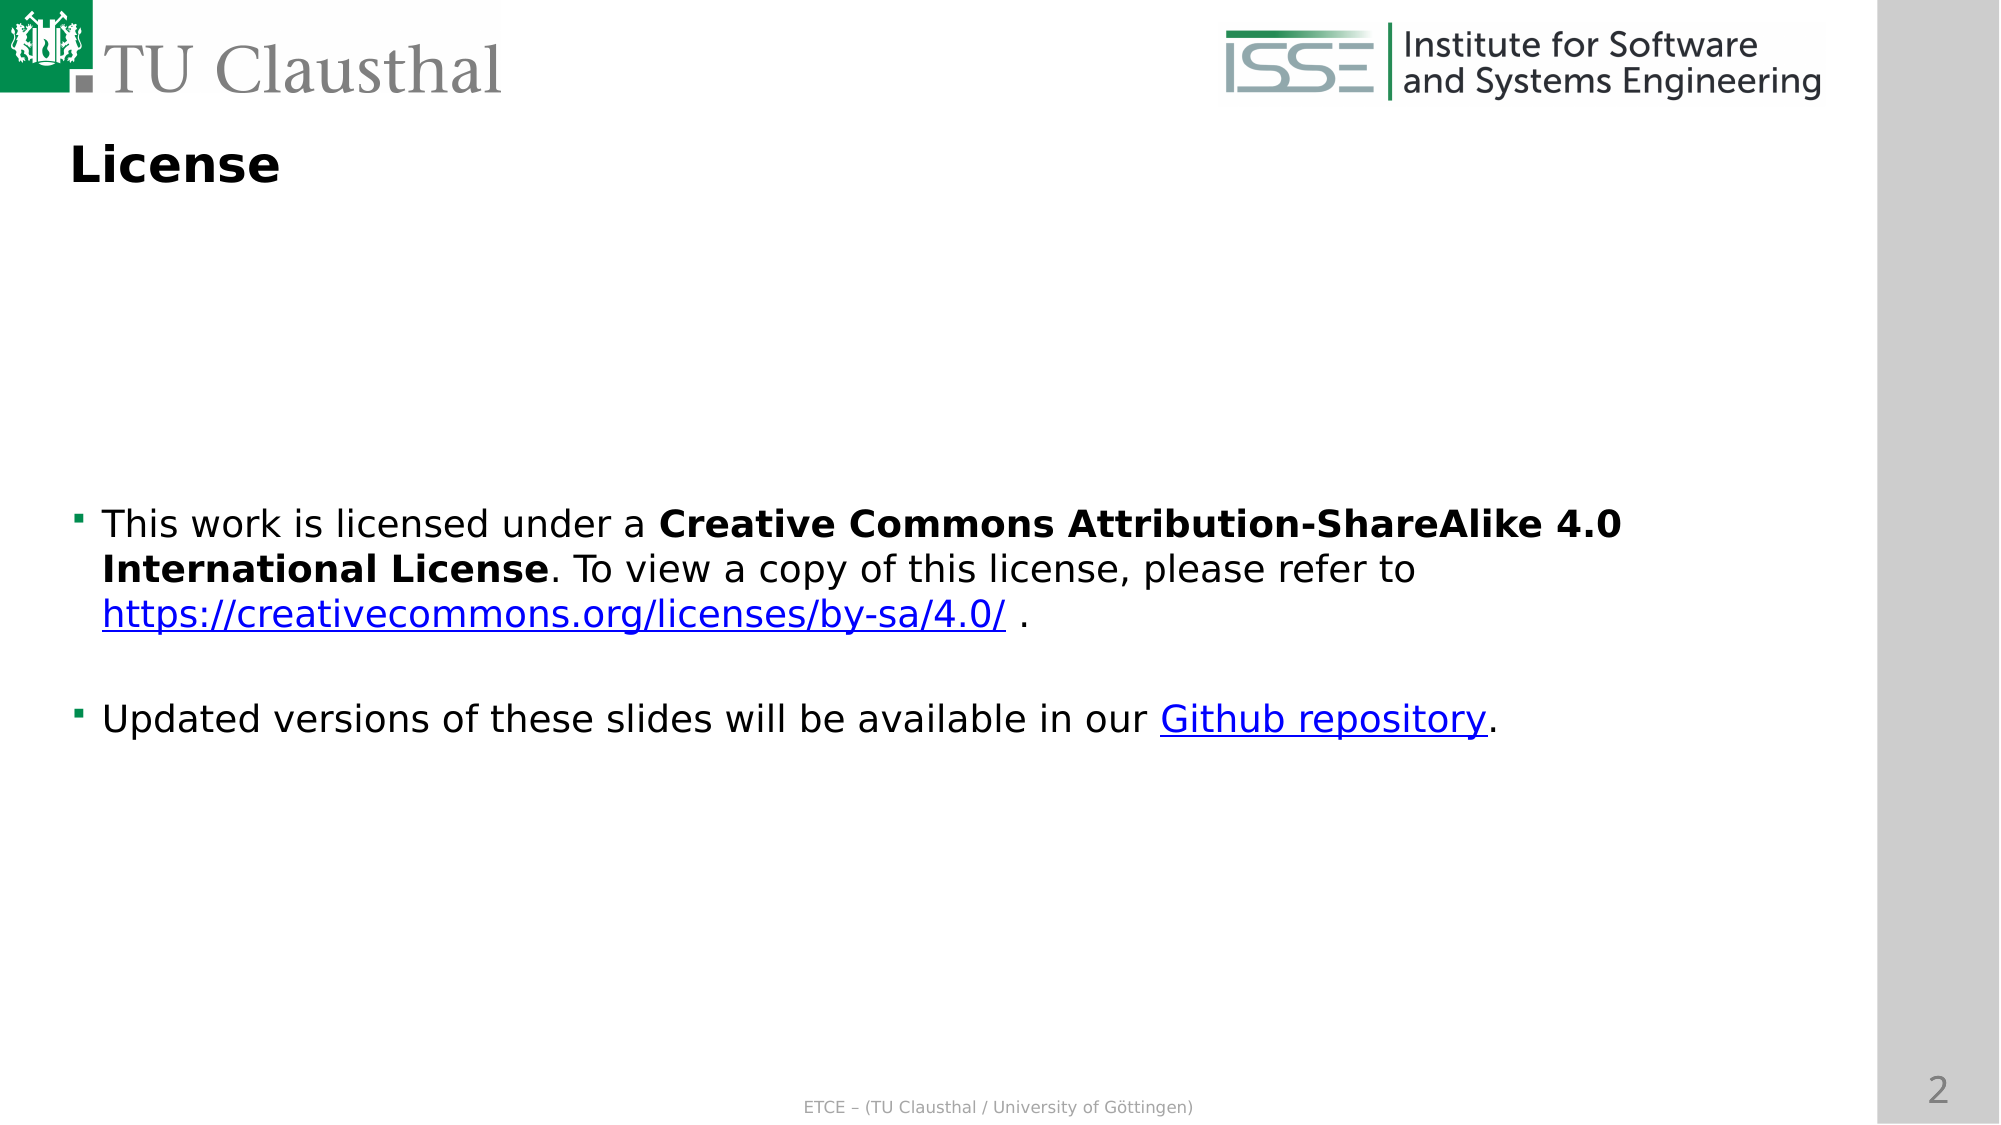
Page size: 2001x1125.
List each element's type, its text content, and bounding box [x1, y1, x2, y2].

picture [1218, 22, 1826, 107]
text_box License [55, 125, 1817, 206]
text_box This work is licensed under a Creative Commons Attribution-ShareAlike 4.0 International License. To view a copy of this license, please refer to https://creativecommons.org/licenses/by-sa/4.0/ . Updated versions of these slides will be available in our Github repository. [55, 208, 1817, 1032]
picture [0, 0, 501, 93]
